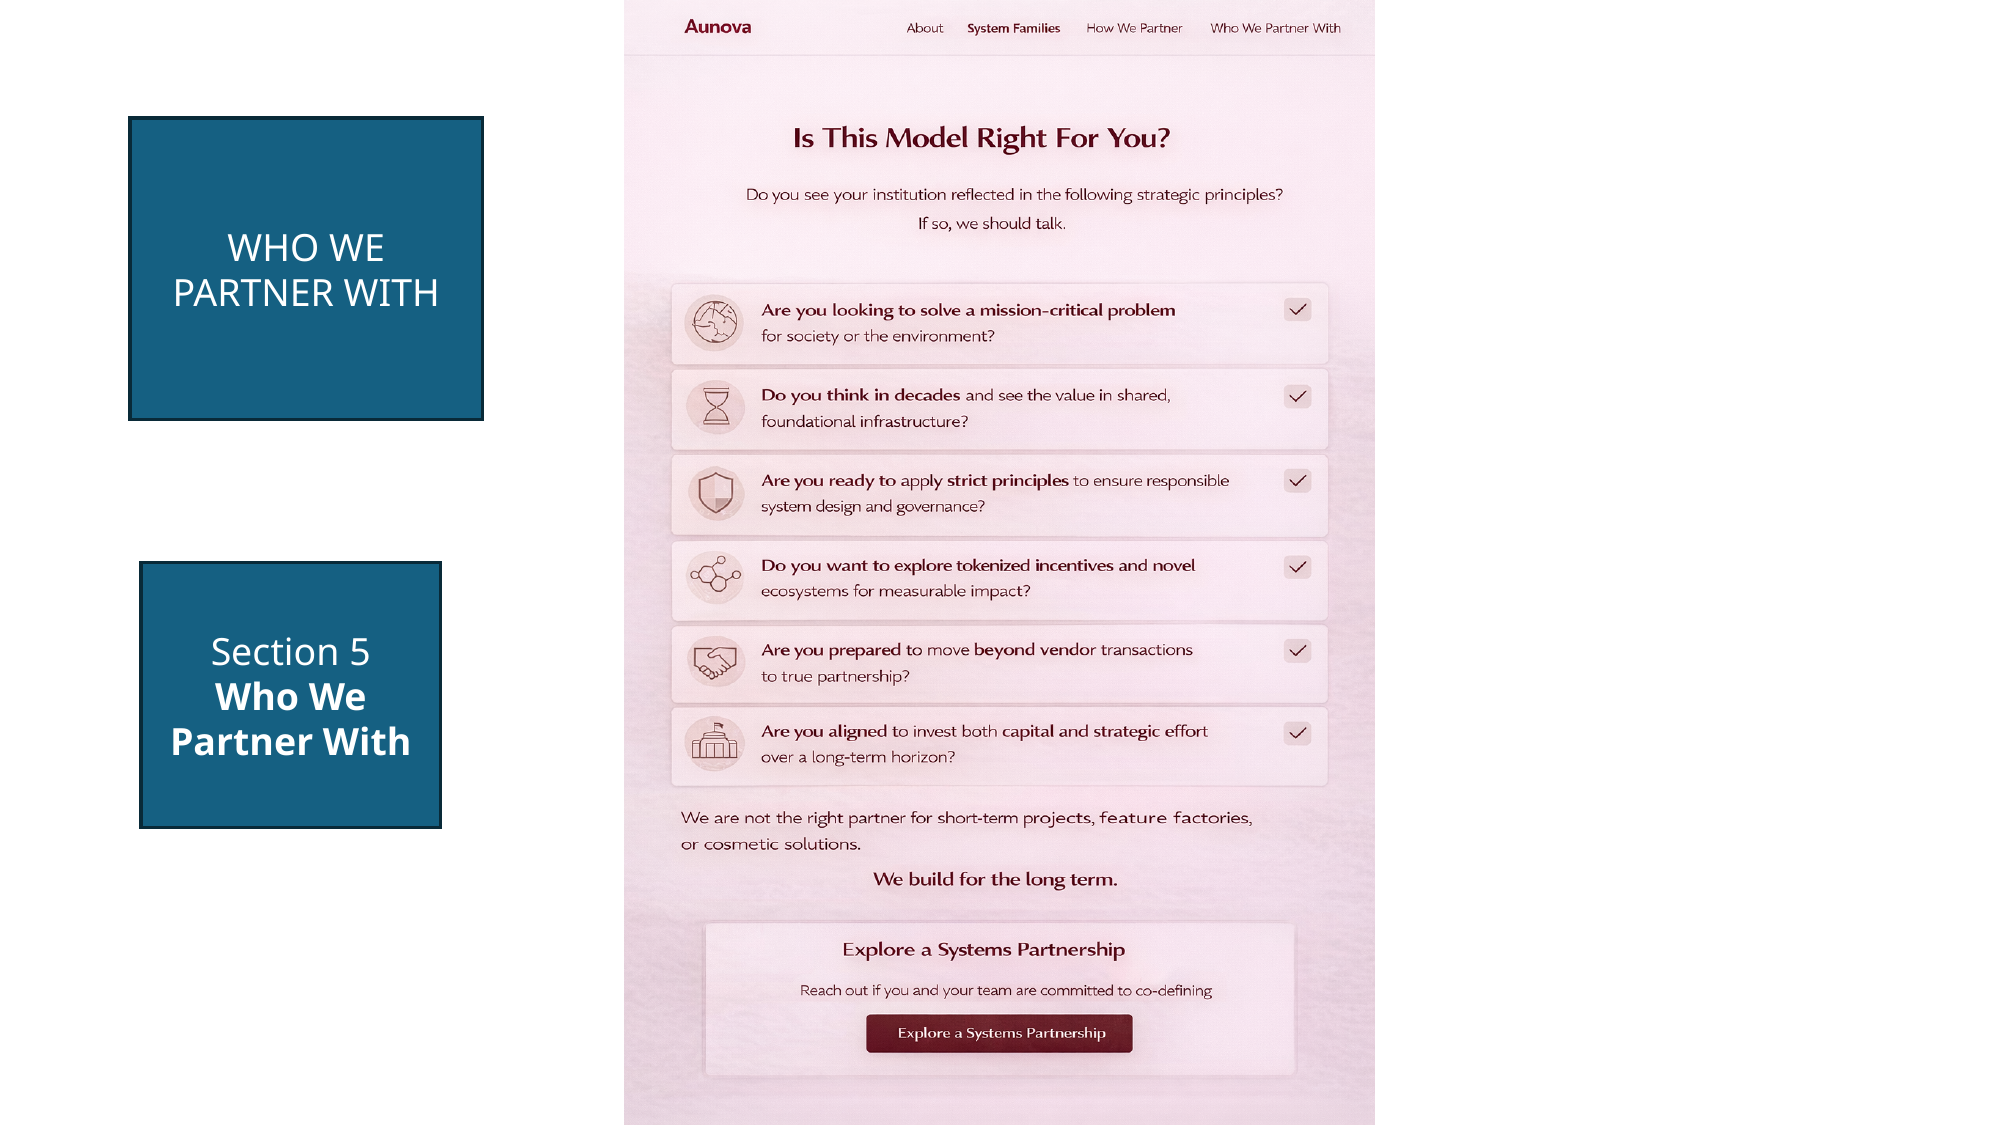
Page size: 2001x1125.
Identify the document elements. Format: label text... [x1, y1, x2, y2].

text_box Section 5 Who We Partner With [139, 561, 442, 829]
picture [624, 0, 1376, 1125]
text_box WHO WE PARTNER WITH [128, 116, 484, 421]
